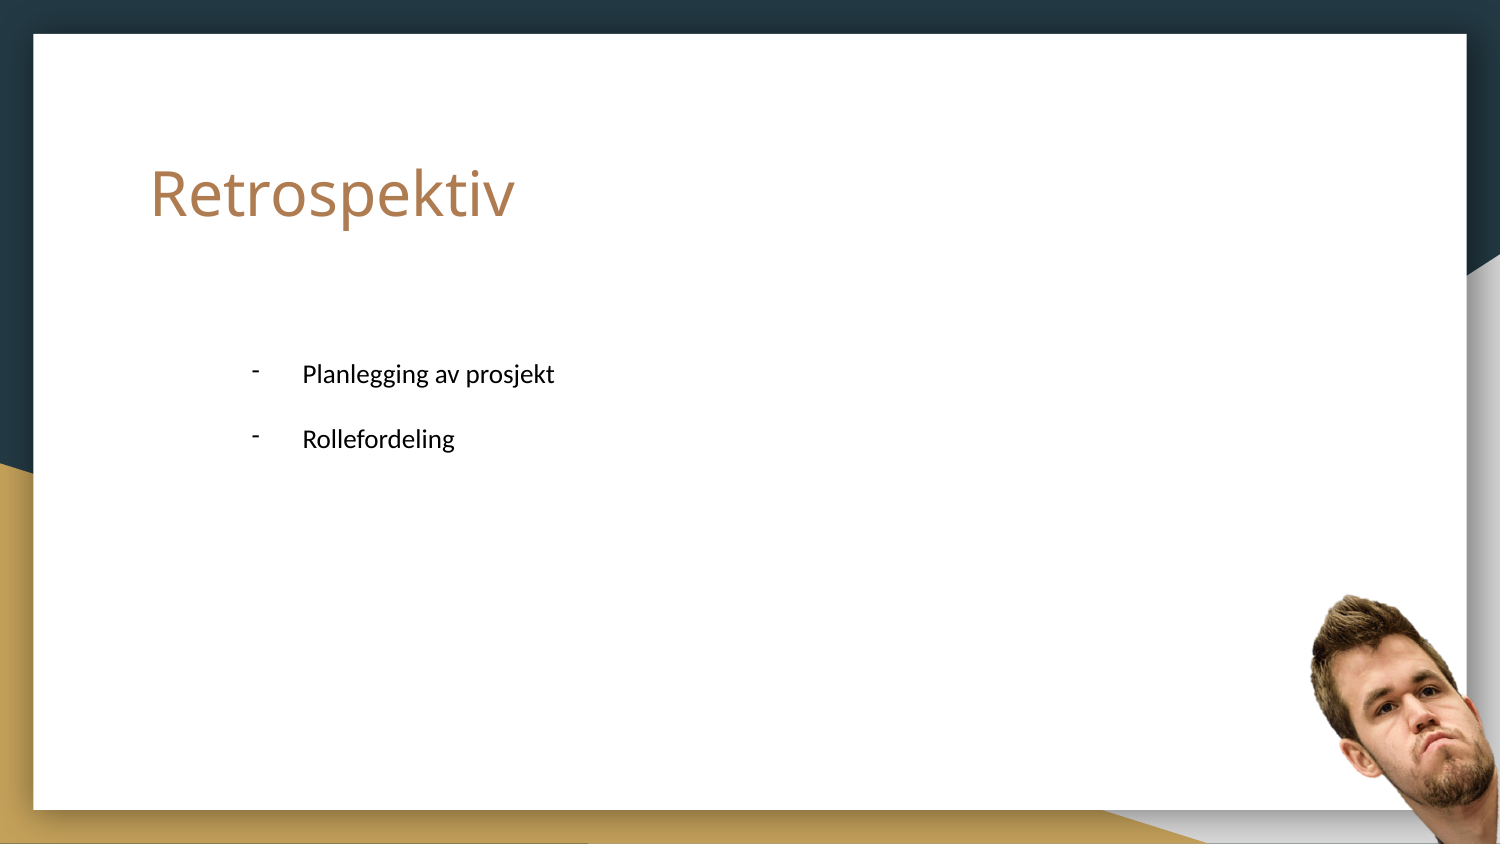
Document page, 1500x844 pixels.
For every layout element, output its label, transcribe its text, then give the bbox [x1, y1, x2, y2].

title Planlegging av prosjekt Rollefordeling [212, 341, 1288, 617]
title Retrospektiv [134, 138, 1366, 296]
picture [1238, 509, 1500, 844]
